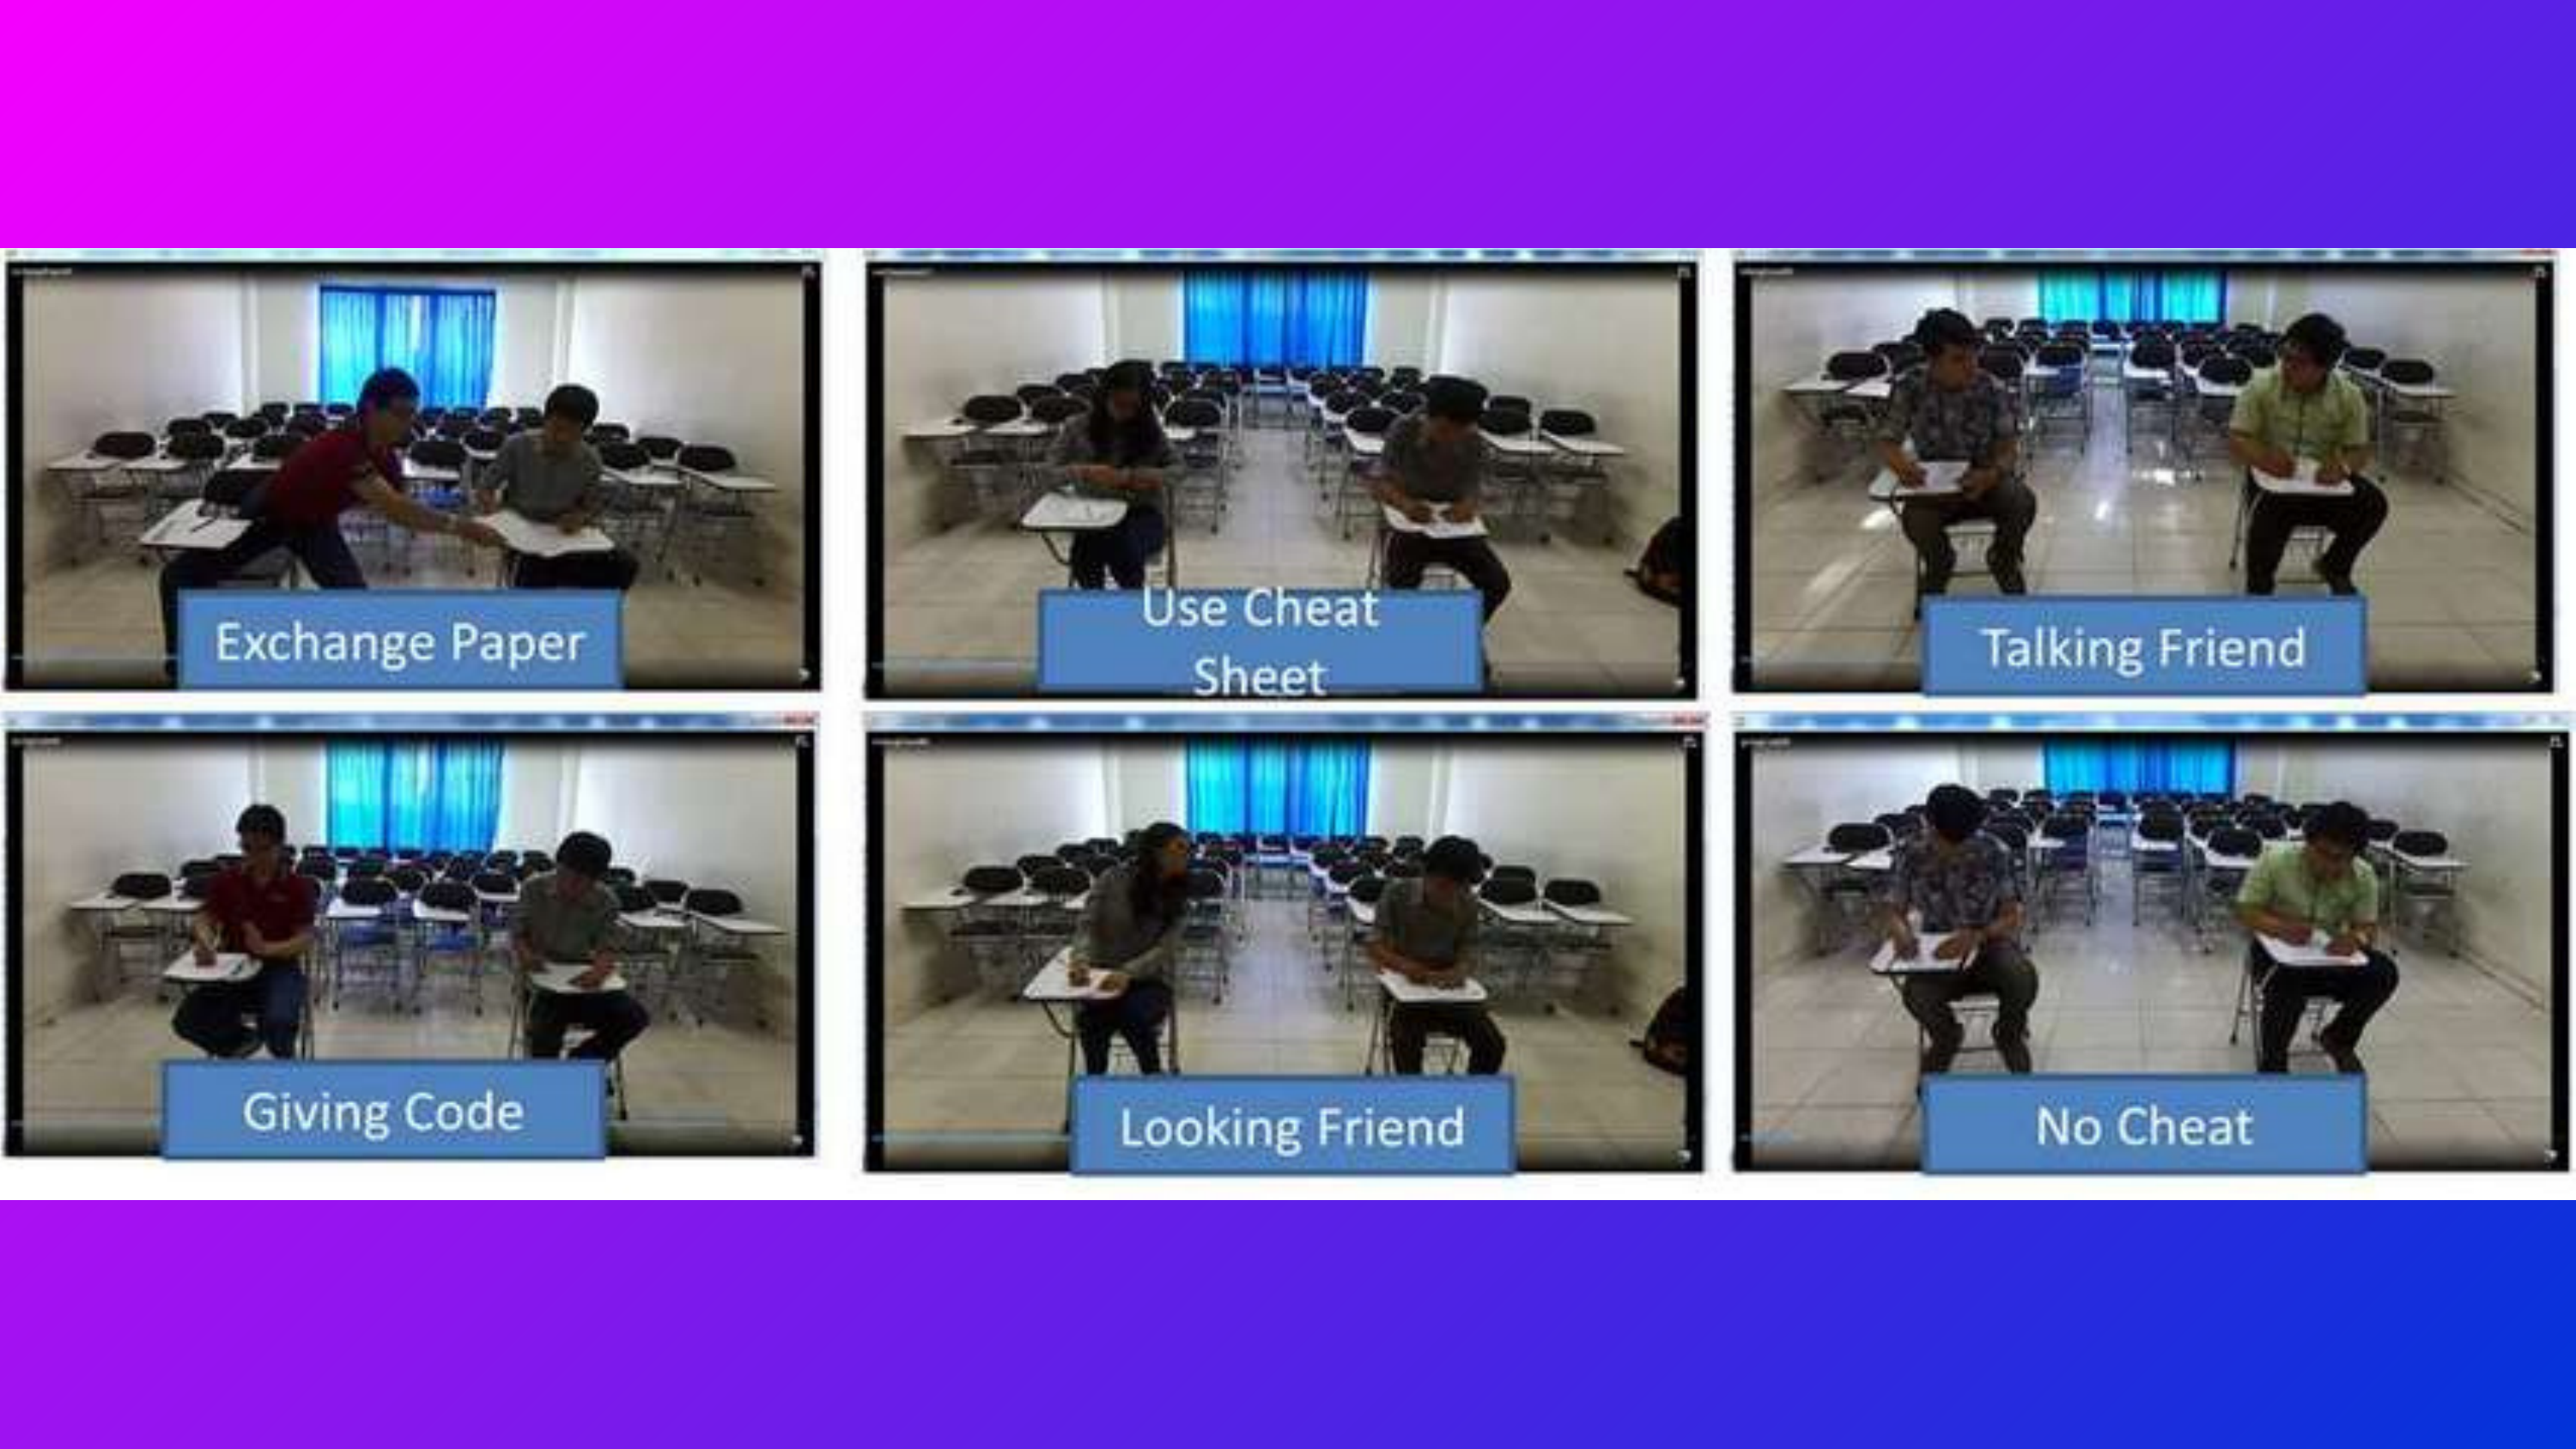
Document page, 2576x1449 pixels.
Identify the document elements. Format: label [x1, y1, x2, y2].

text_box [0, 248, 2576, 1200]
